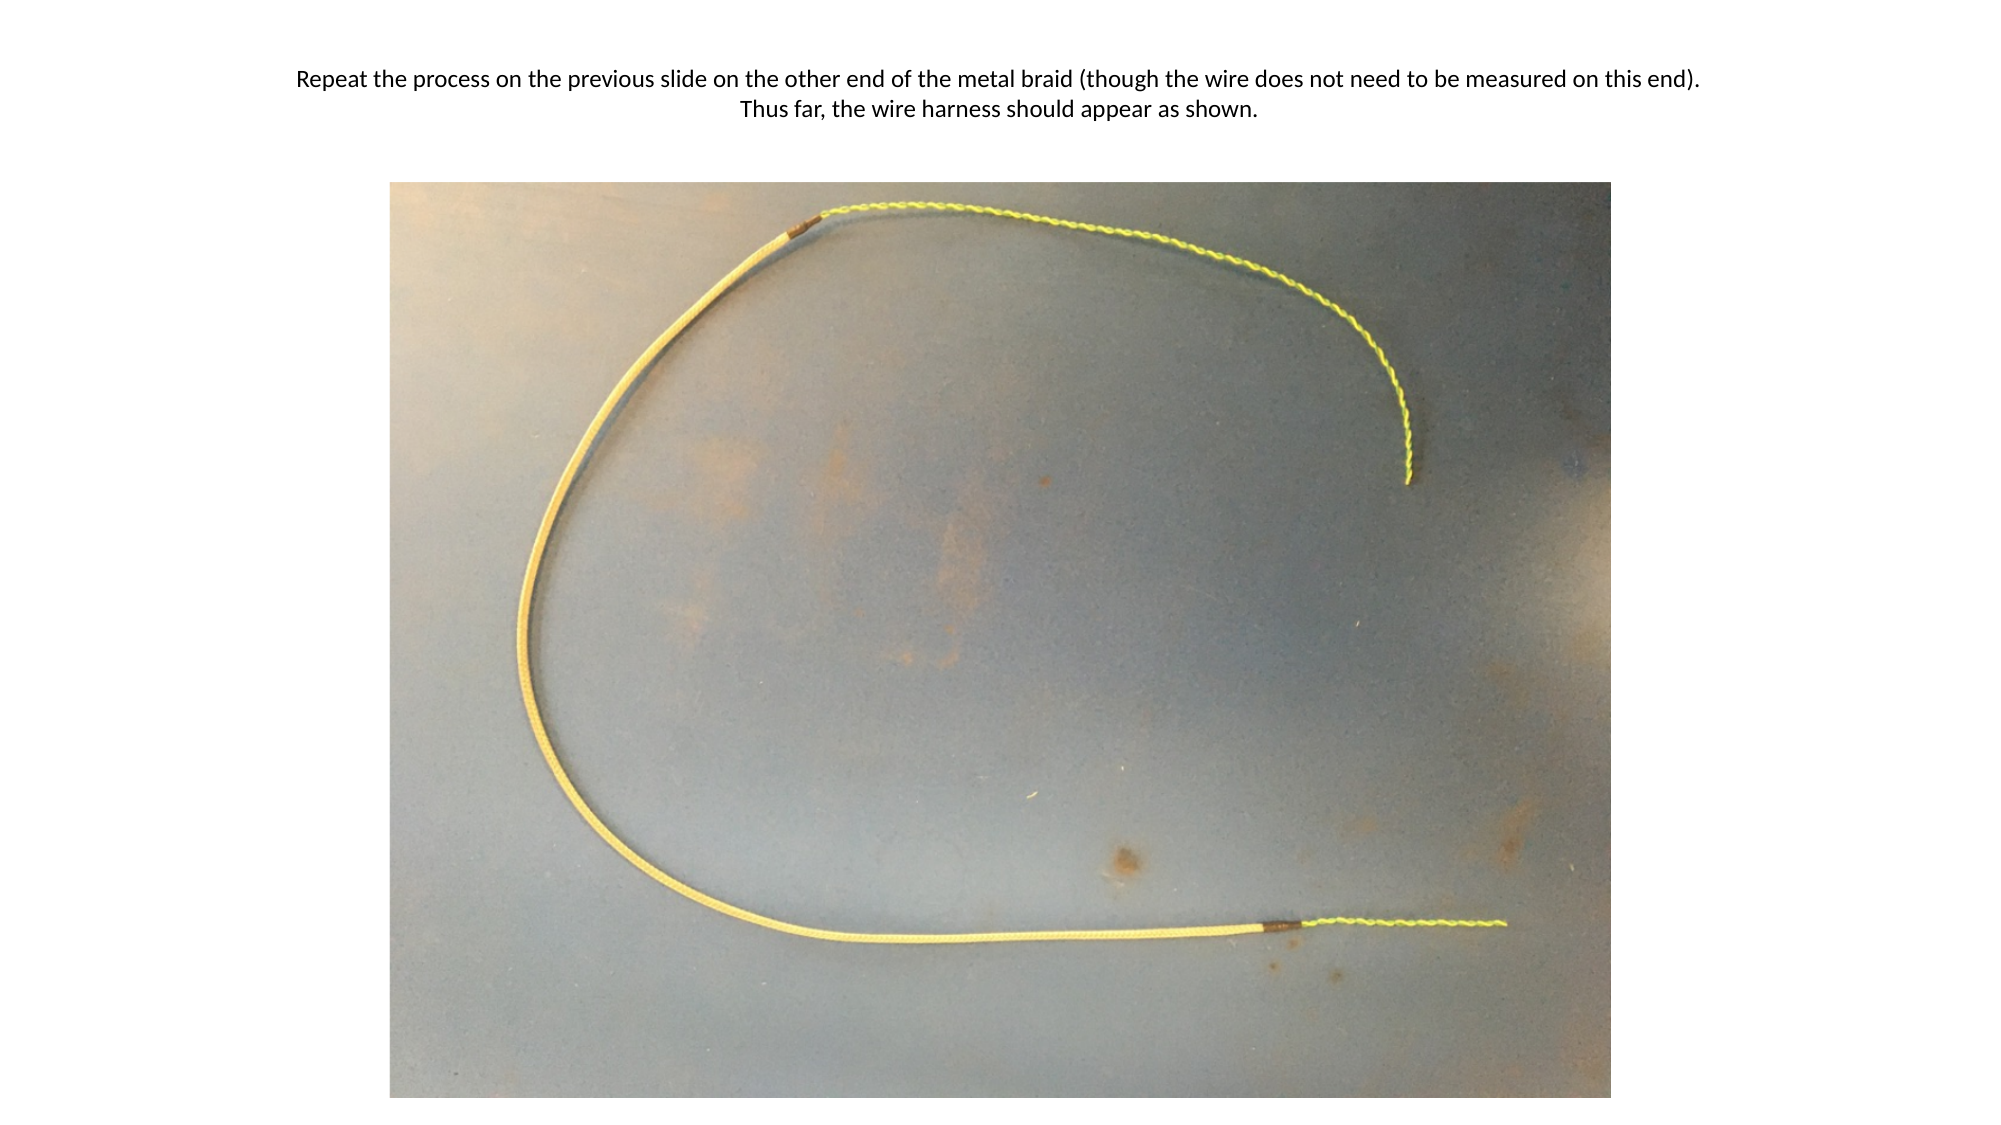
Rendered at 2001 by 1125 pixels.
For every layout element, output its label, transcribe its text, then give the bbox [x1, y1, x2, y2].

text_box Repeat the process on the previous slide on the other end of the metal braid (though the wire does not need to be measured on this end). Thus far, the wire harness should appear as shown. [1458, 54, 1725, 130]
text_box Repeat the process on the previous slide on the other end of the metal braid (though the wire does not need to be measured on this end). Thus far, the wire harness should appear as shown. [275, 54, 542, 130]
picture [391, 29, 1610, 1125]
